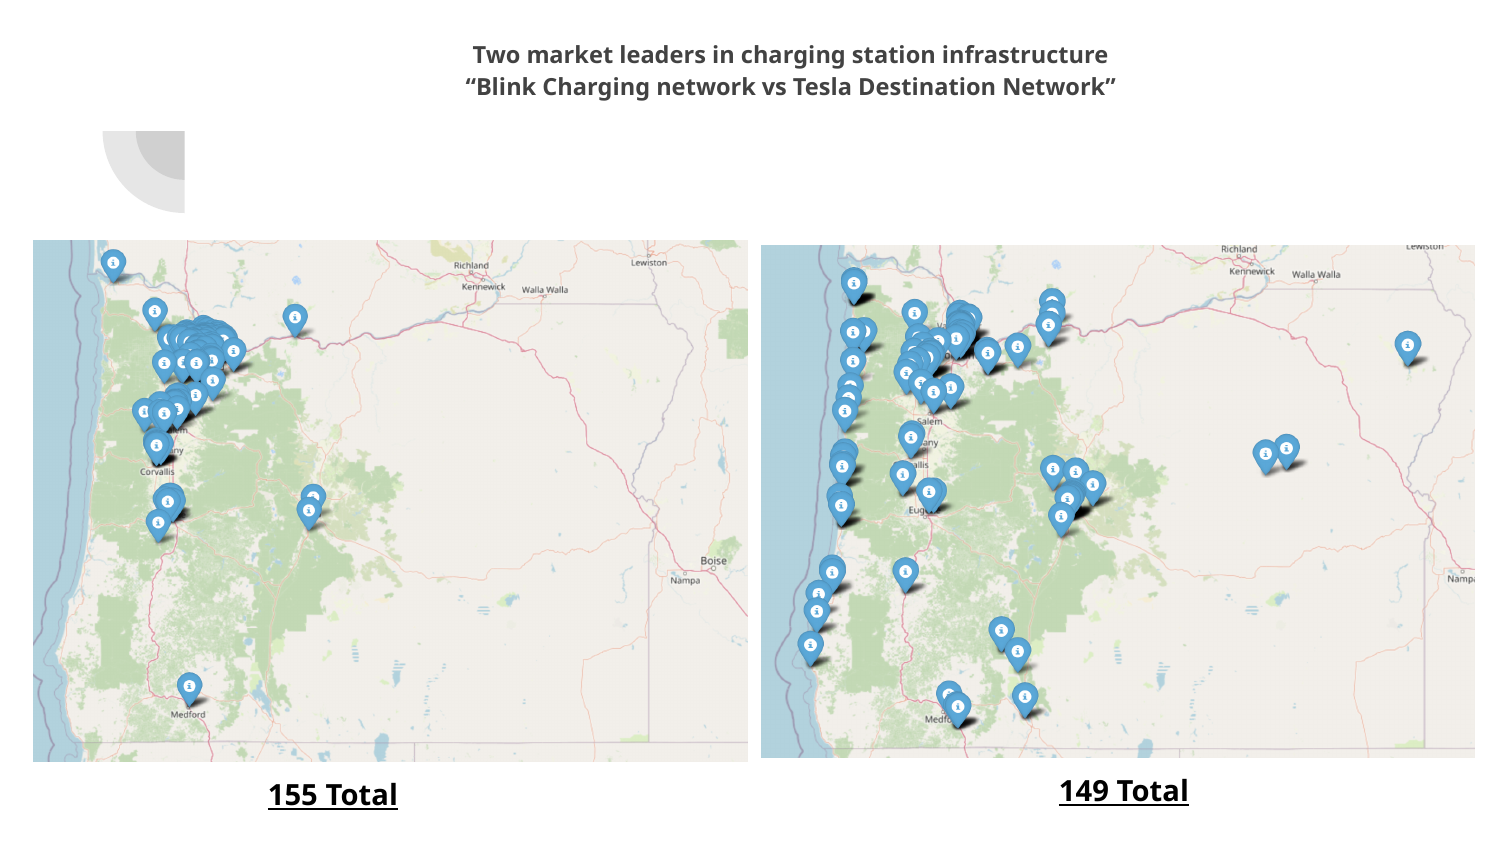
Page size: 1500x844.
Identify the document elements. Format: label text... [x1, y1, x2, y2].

picture [33, 240, 748, 763]
text_box 149 Total [1043, 766, 1416, 823]
picture [761, 245, 1476, 758]
text_box 155 Total [252, 770, 491, 827]
title Two market leaders in charging station infrastructure “Blink Charging network vs Tesla Destination Network” [213, 23, 1368, 120]
